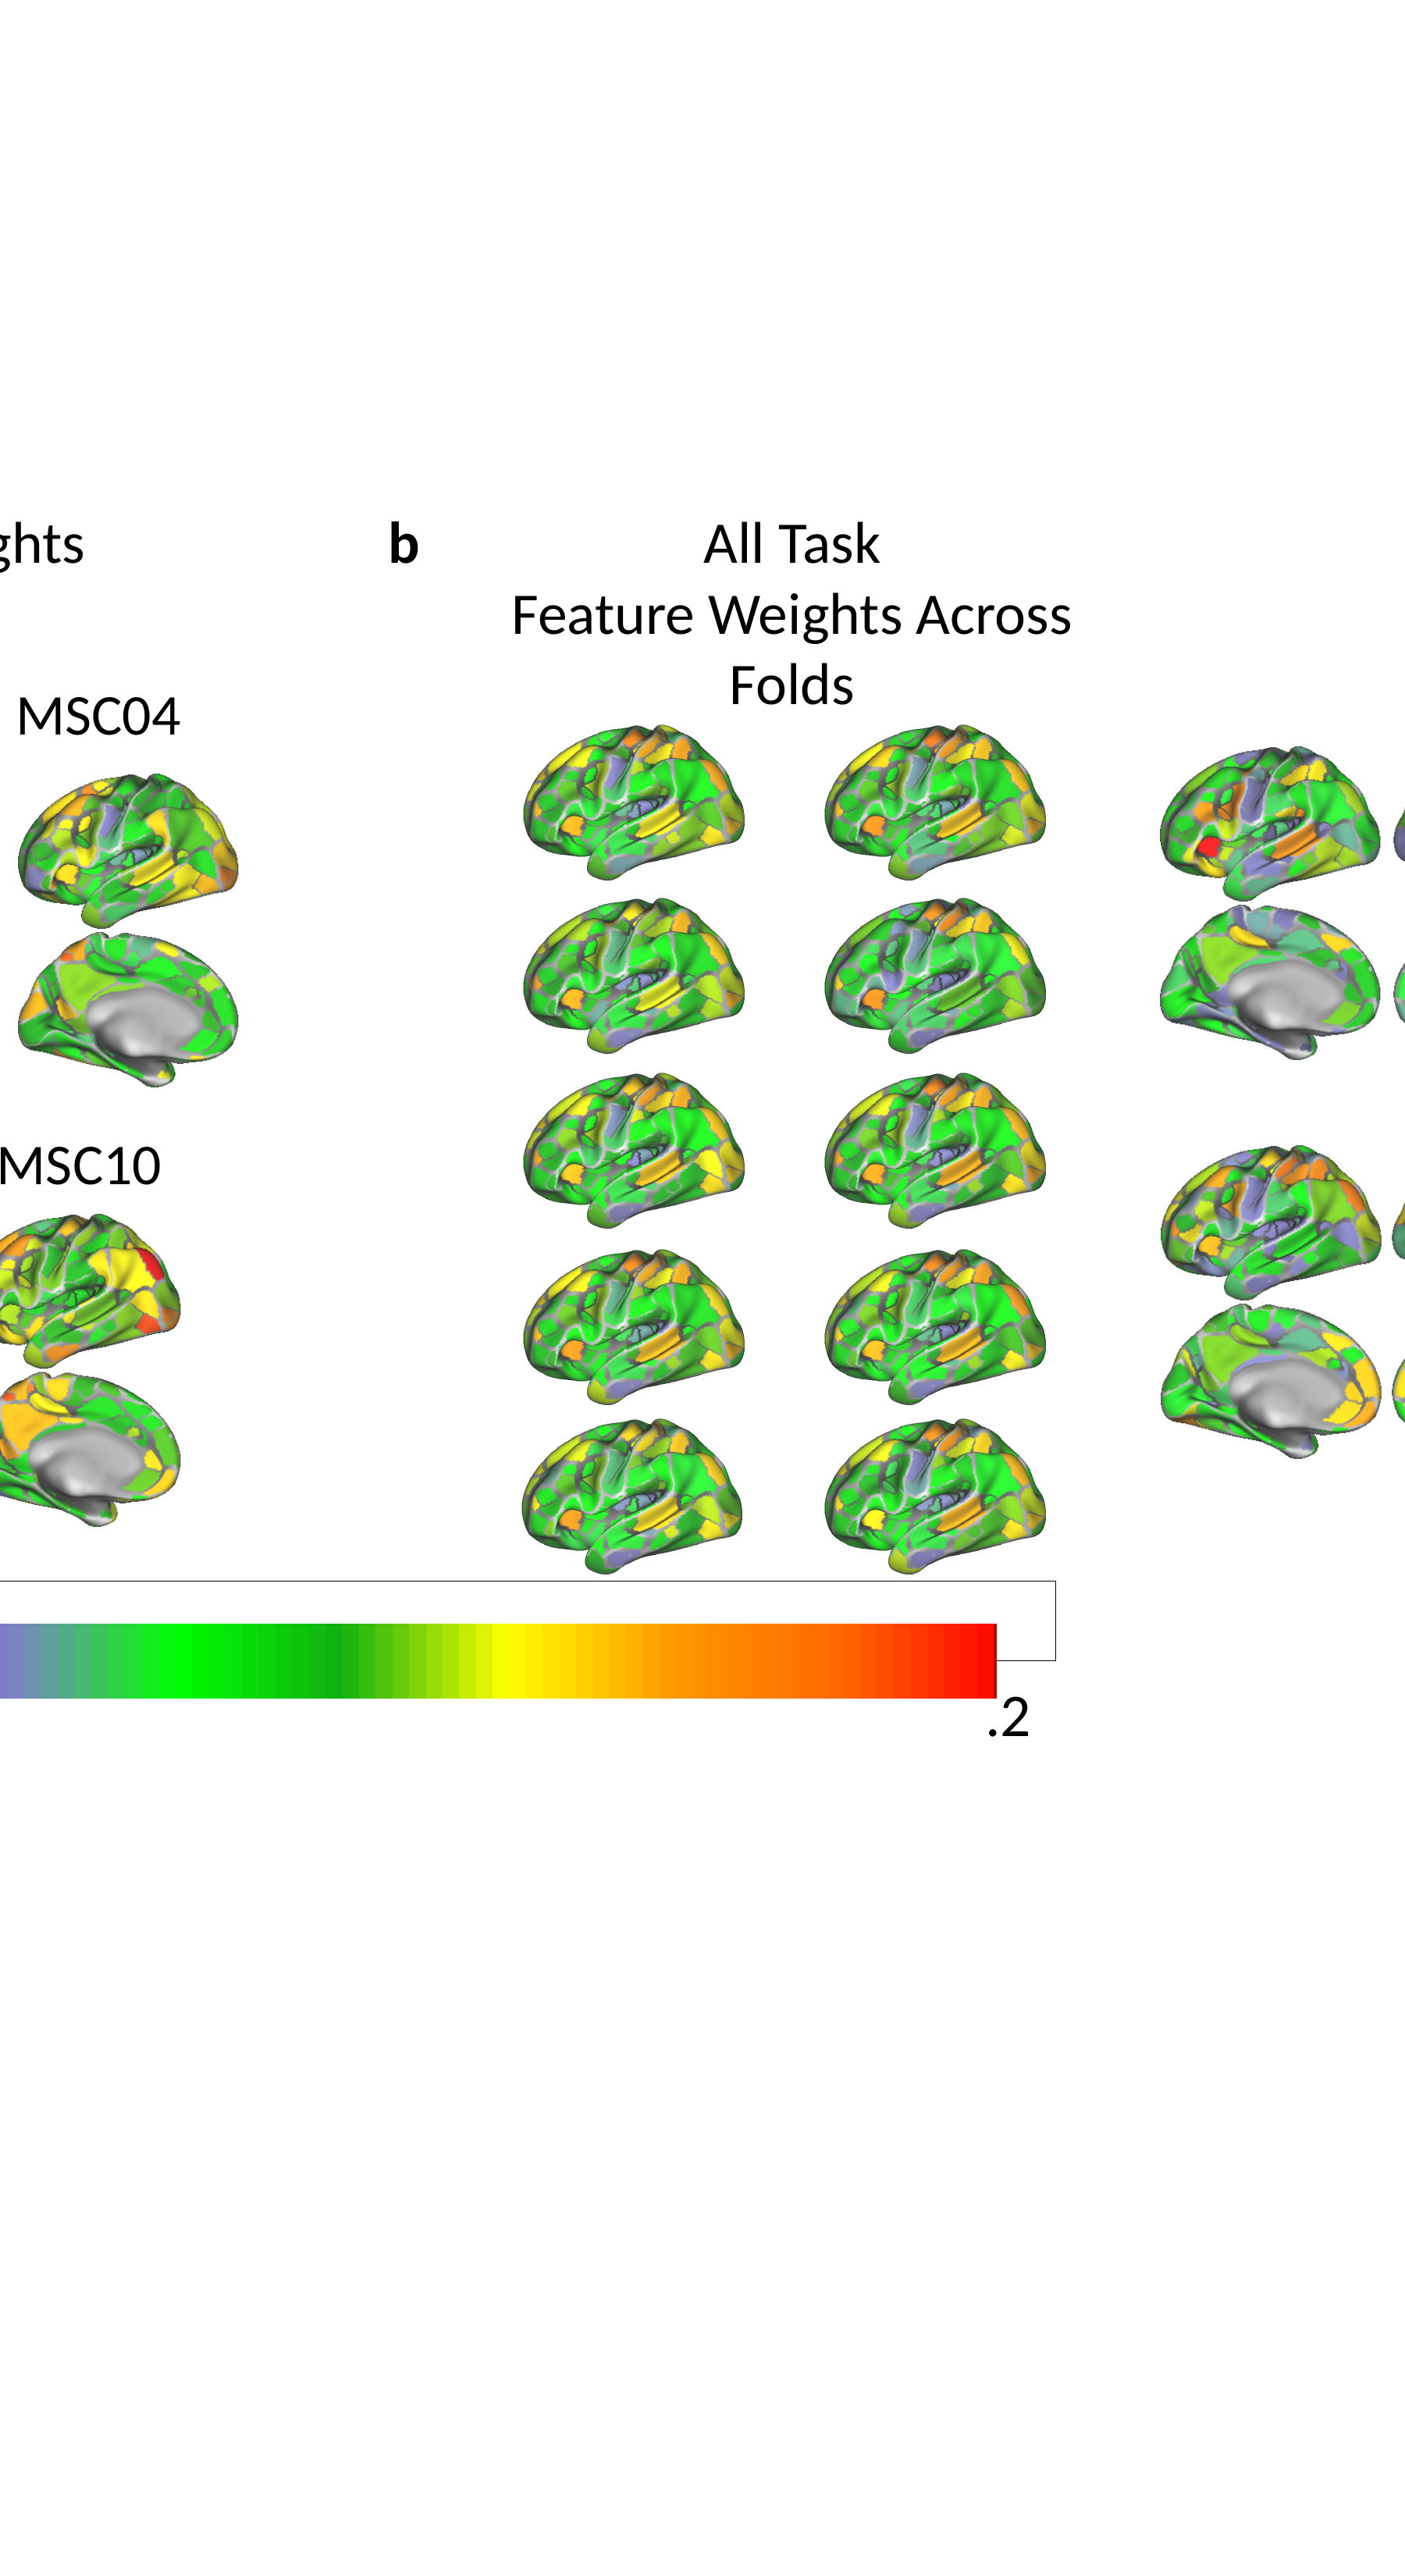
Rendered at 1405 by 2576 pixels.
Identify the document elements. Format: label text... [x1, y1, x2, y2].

picture [473, 1247, 760, 1407]
picture [473, 896, 760, 1055]
text_box MSC04 [4, 671, 331, 753]
picture [0, 1212, 193, 1529]
text_box [0, 1581, 1056, 1661]
picture [471, 1417, 749, 1576]
picture [473, 1071, 760, 1230]
picture [473, 723, 760, 882]
picture [774, 723, 1096, 882]
text_box All Task Feature Weights [0, 498, 376, 581]
picture [0, 1624, 997, 1699]
picture [0, 771, 298, 1089]
picture [774, 896, 1096, 1055]
picture [774, 1247, 1096, 1407]
text_box .2 [973, 1670, 1062, 1755]
text_box b [376, 498, 539, 581]
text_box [1109, 744, 1405, 1063]
picture [774, 1071, 1096, 1230]
text_box All Task Feature Weights Across Folds [457, 498, 1128, 723]
picture [774, 1417, 1096, 1576]
text_box MSC10 [0, 1120, 312, 1202]
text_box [1111, 1143, 1405, 1461]
